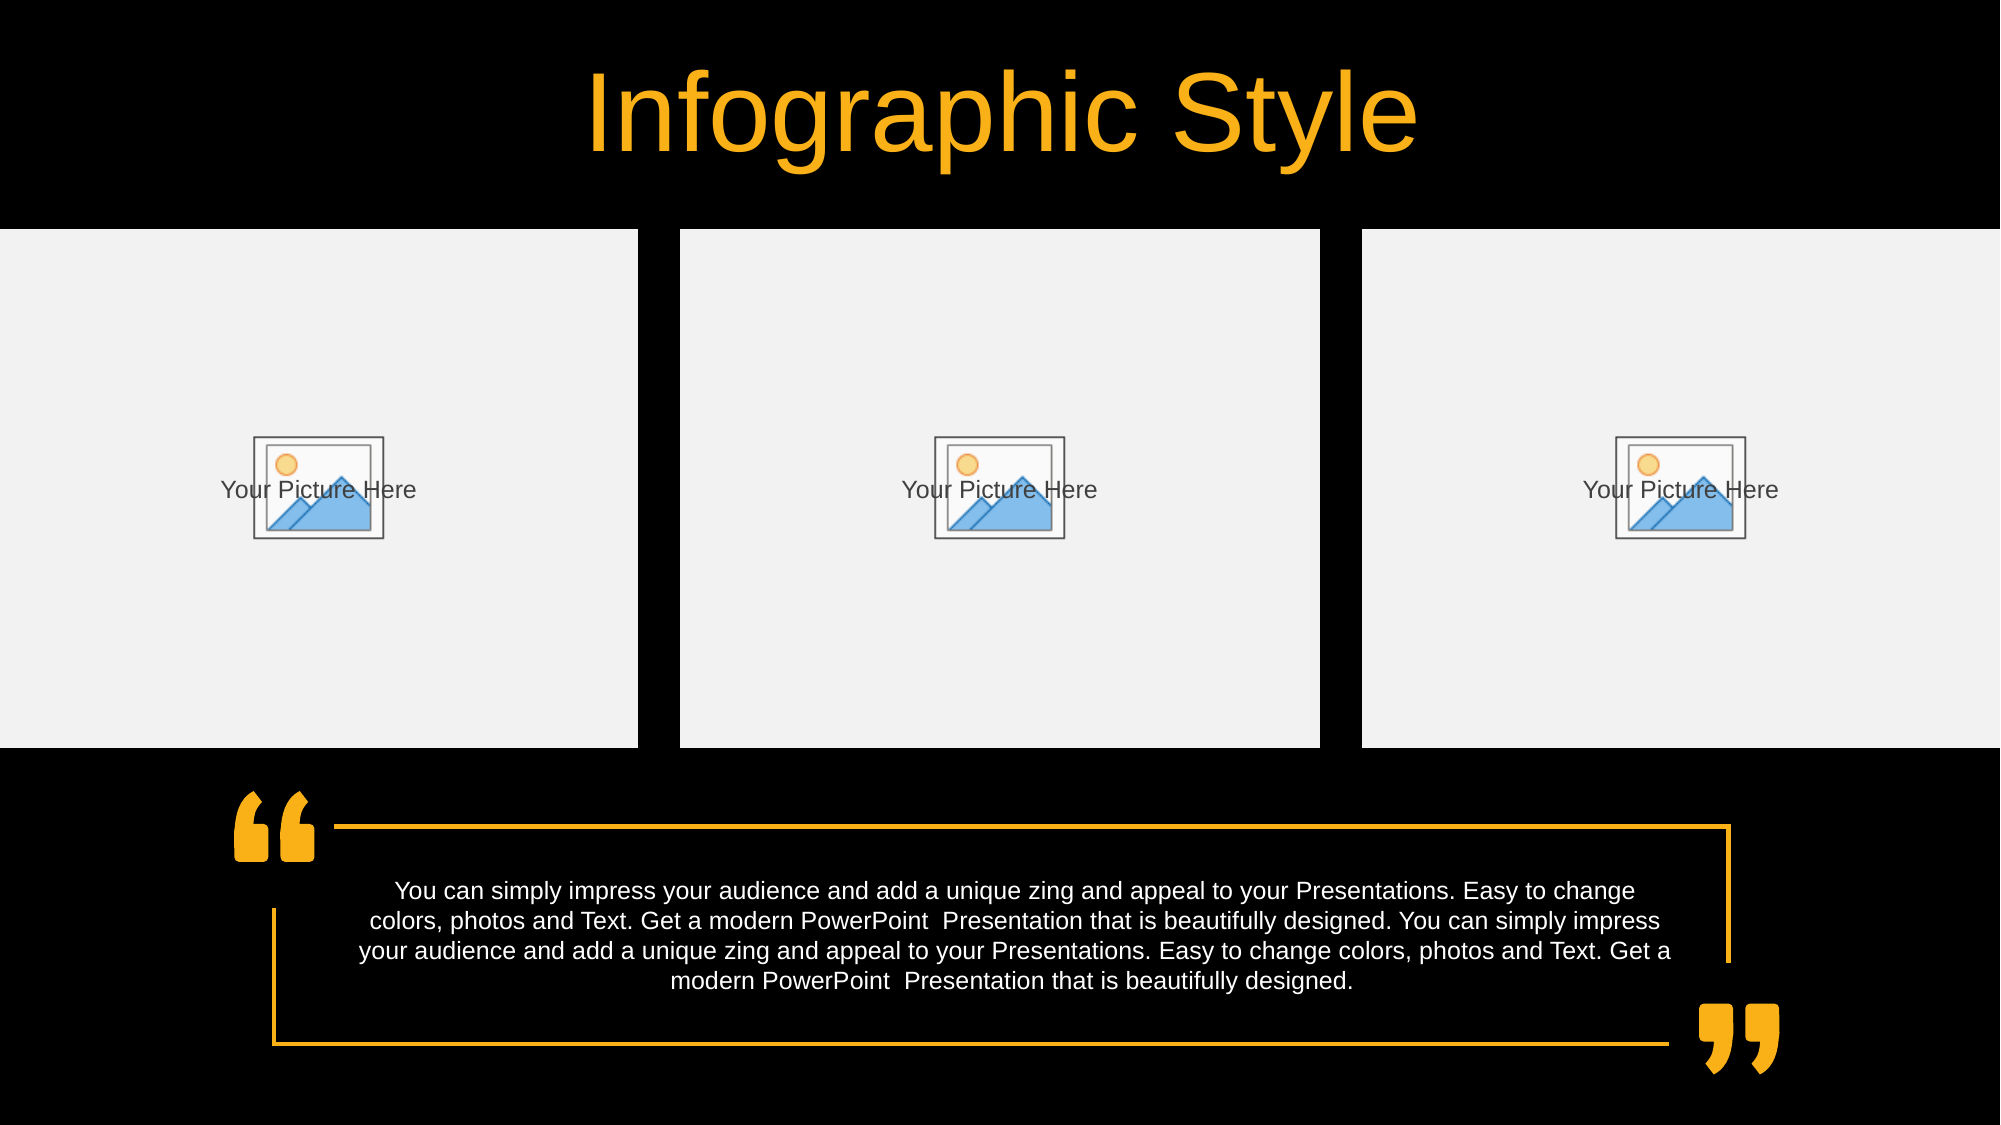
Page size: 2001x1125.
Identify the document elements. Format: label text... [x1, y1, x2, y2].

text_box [234, 791, 315, 862]
picture [1361, 228, 2000, 749]
picture [679, 228, 1320, 749]
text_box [274, 826, 1729, 1045]
list Infographic Style [53, 55, 1952, 175]
picture [0, 228, 638, 749]
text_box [1699, 1003, 1780, 1075]
